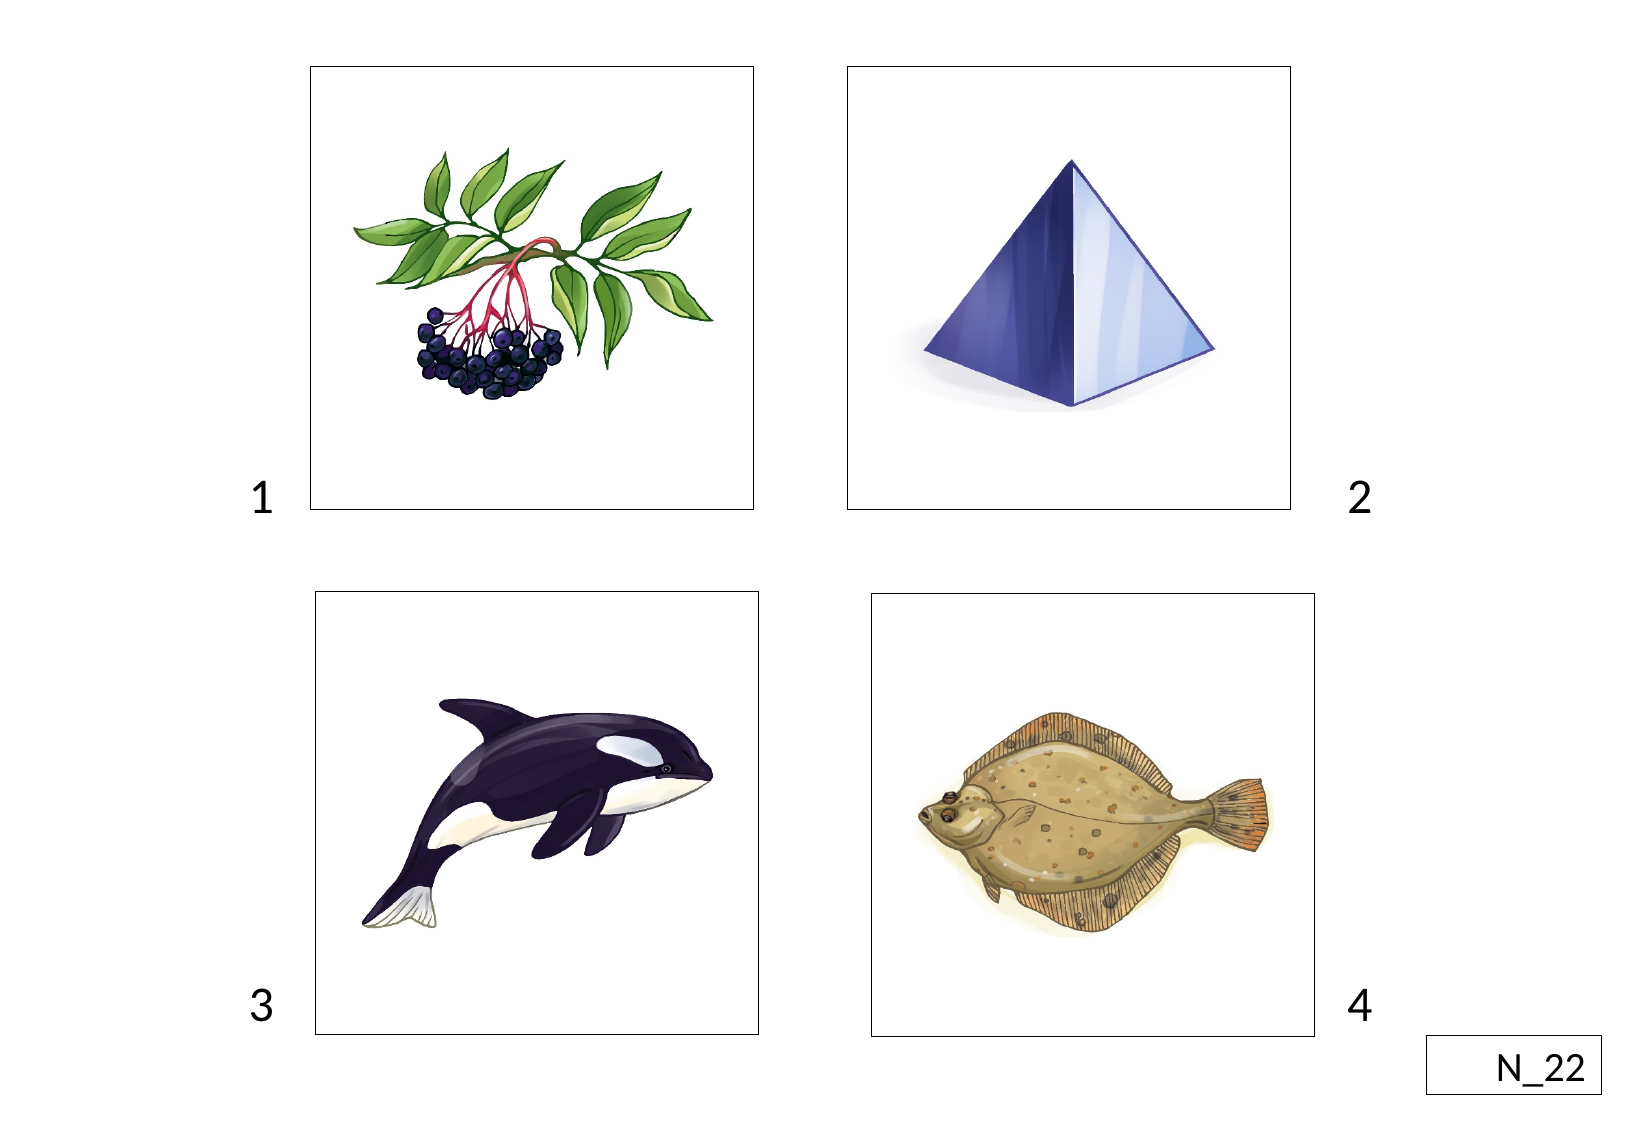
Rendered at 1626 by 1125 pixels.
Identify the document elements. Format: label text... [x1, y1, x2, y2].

slide_number N_21 [1426, 1035, 1602, 1095]
picture [310, 66, 755, 510]
picture [315, 591, 759, 1035]
picture [847, 66, 1292, 510]
picture [870, 593, 1315, 1037]
